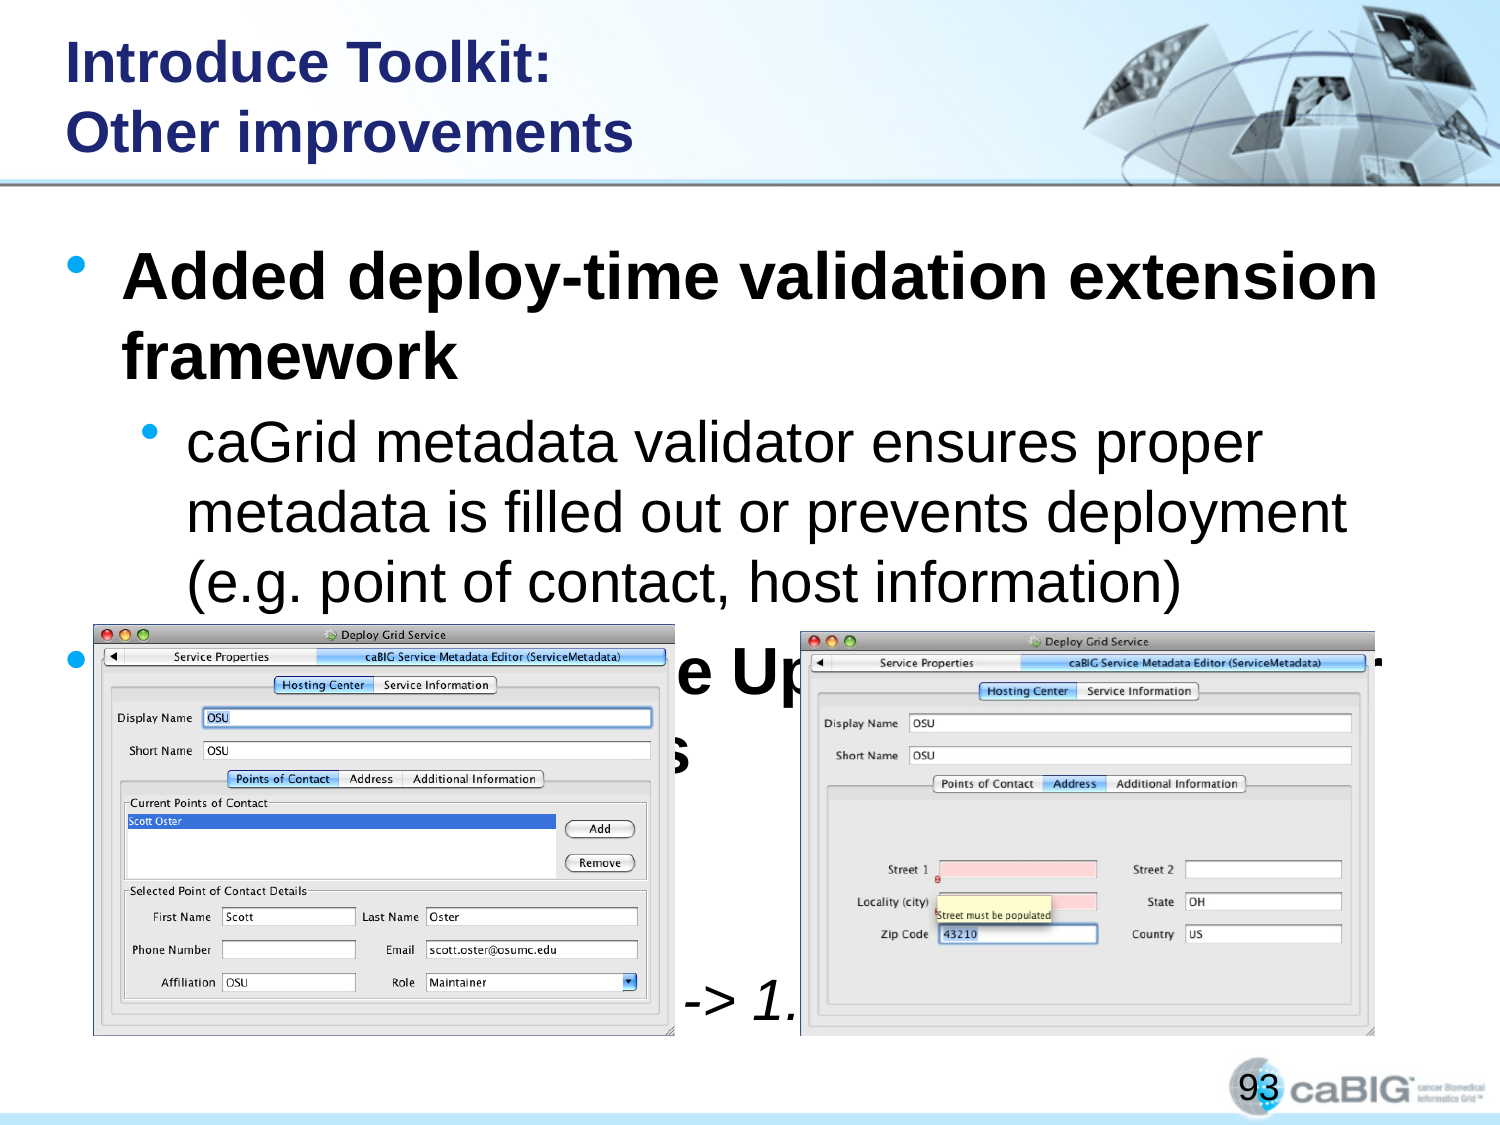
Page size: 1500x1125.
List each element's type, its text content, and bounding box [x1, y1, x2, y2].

list Added deploy-time validation extension framework caGrid metadata validator ensures proper metadata is filled out or prevents deployment (e.g. point of contact, host information) Developed Service Upgrade Support for previous versions 1.1 -> 1.3 1.2 -> 1.3 No Updater for 1.0 -> 1.3 [49, 224, 1438, 1038]
picture [0, 0, 1500, 1125]
title Introduce Toolkit: Other improvements [49, 0, 1176, 188]
